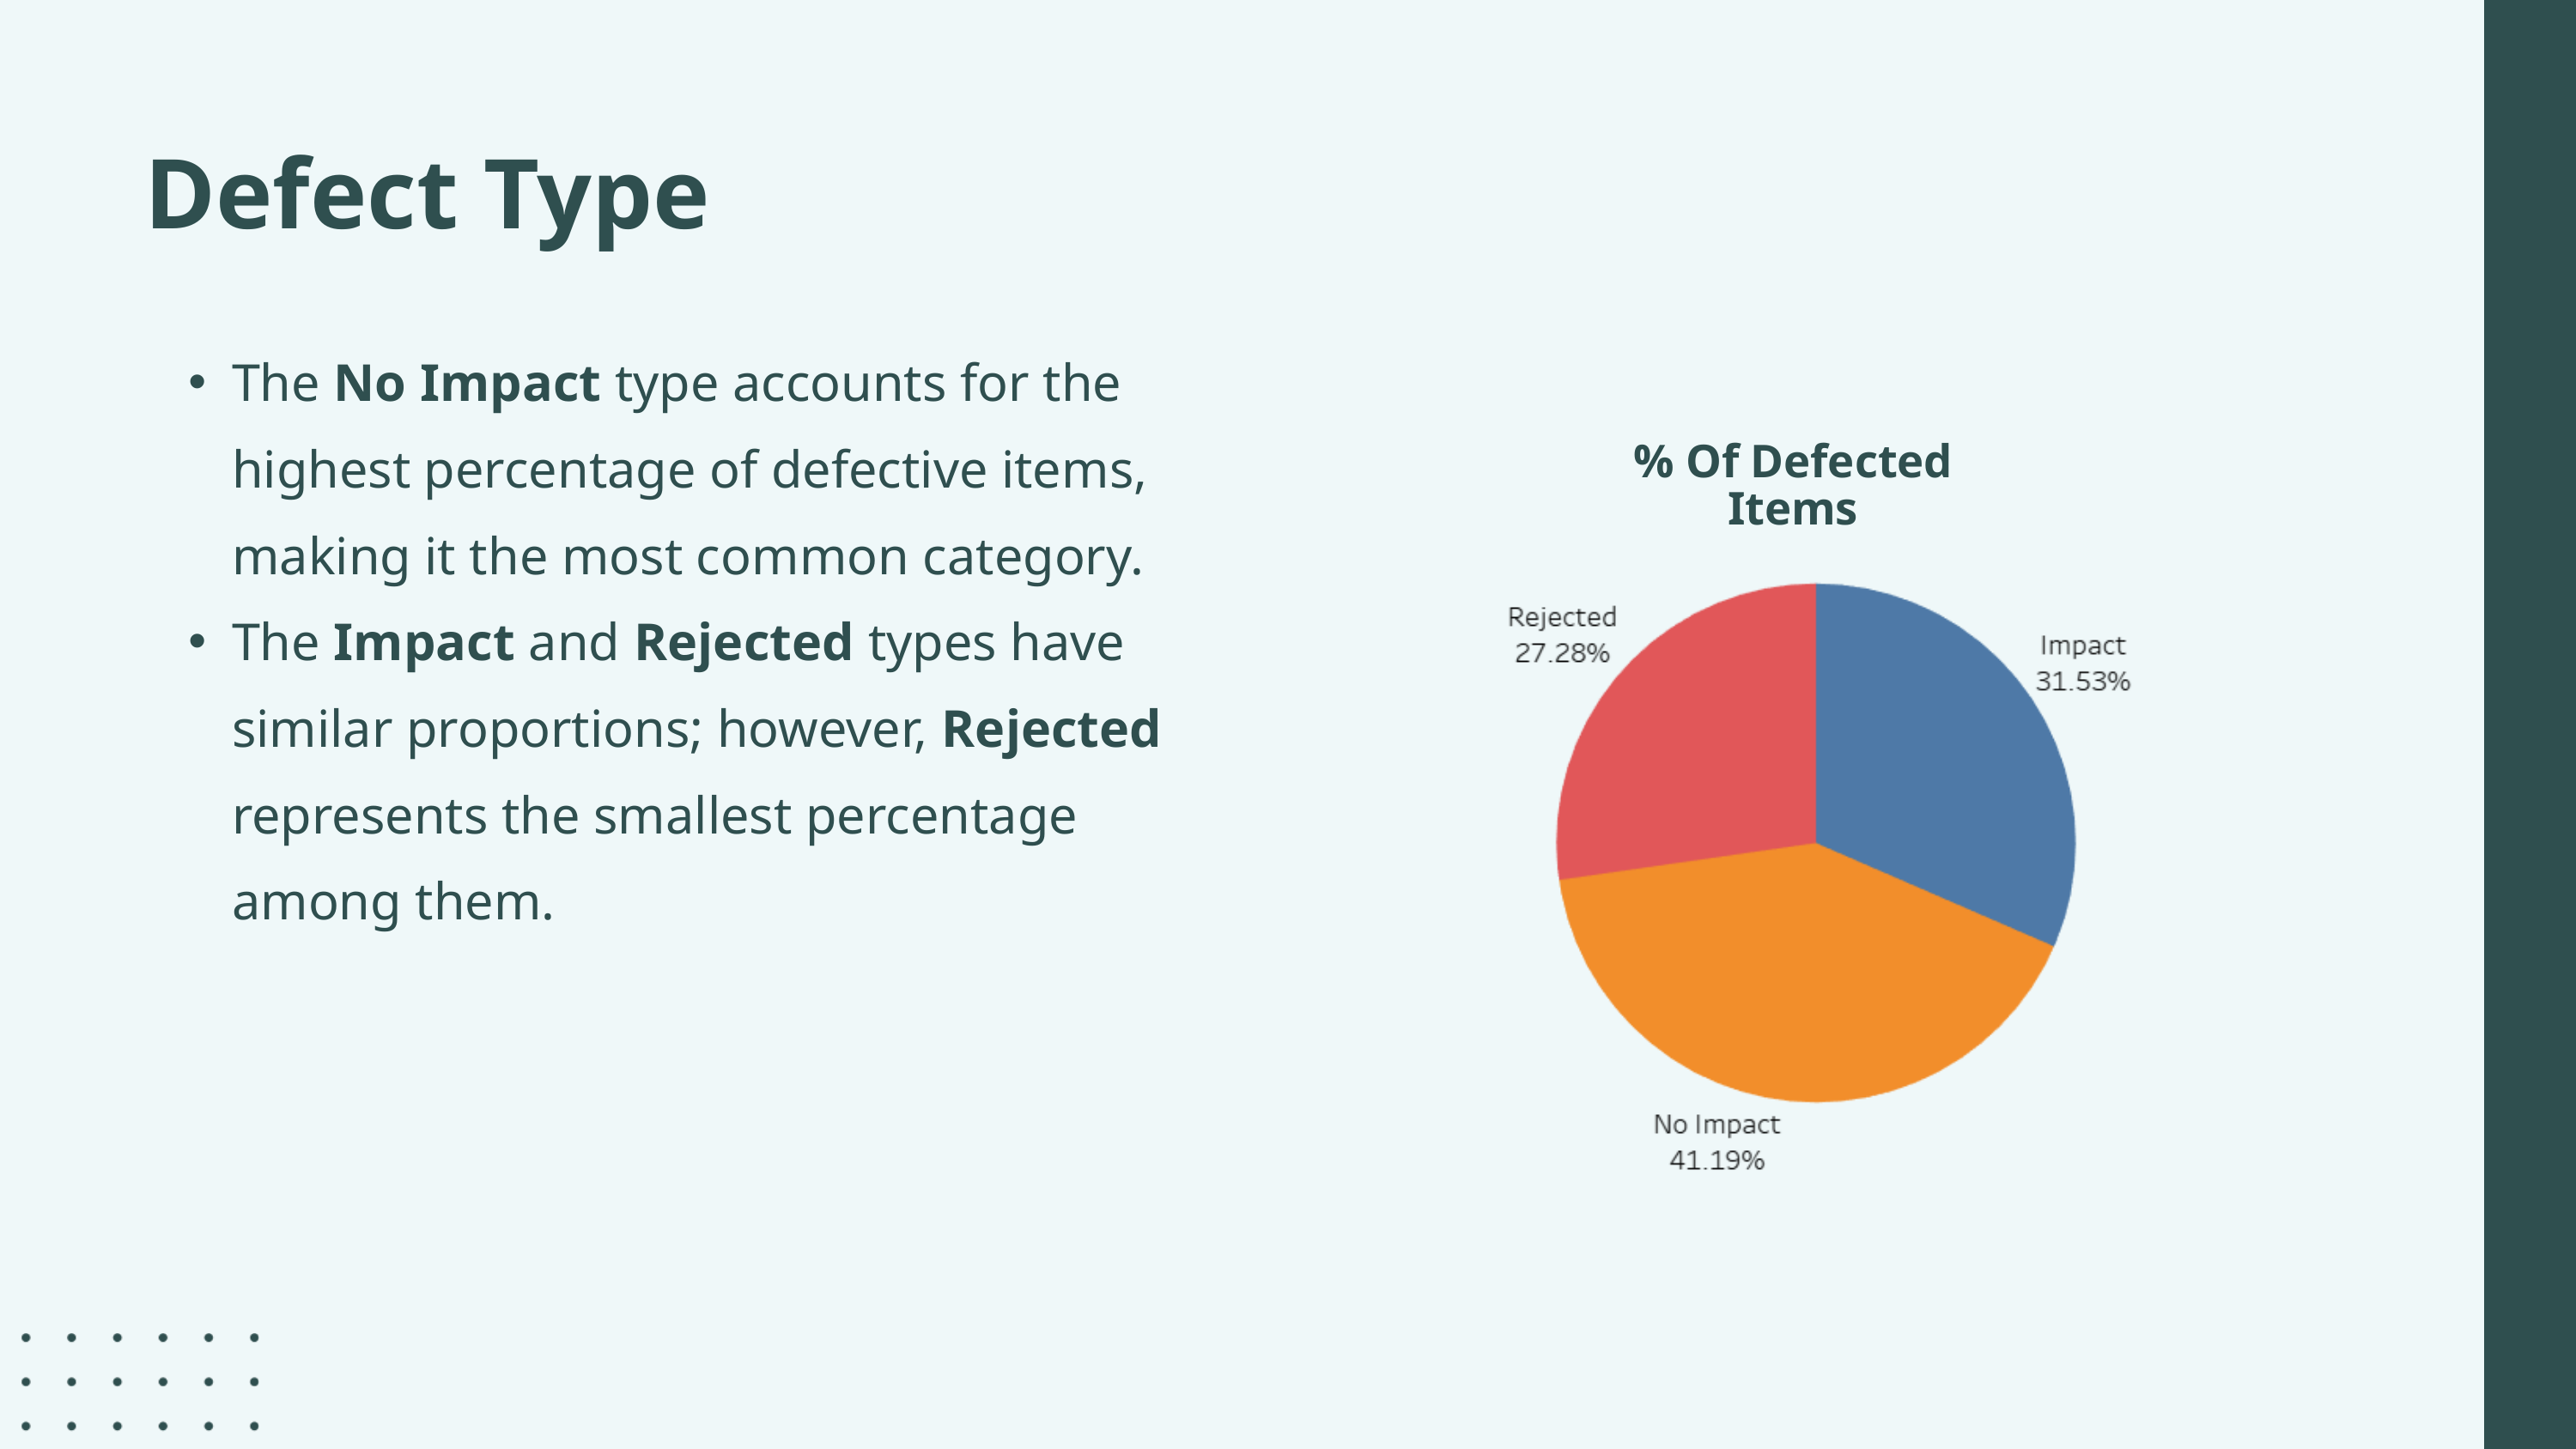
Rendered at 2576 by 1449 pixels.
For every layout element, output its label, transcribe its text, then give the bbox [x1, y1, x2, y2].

text_box [0, 1333, 259, 1449]
text_box [1337, 439, 2249, 788]
text_box The No Impact type accounts for the highest percentage of defective items, making it the most common category. The Impact and Rejected types have similar proportions; however, Rejected represents the smallest percentage among them. [144, 325, 1188, 788]
text_box % Of Defected Items [1562, 440, 2024, 535]
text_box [0, 791, 2576, 903]
text_box [1337, 912, 2249, 1256]
text_box Defect Type [144, 147, 719, 248]
text_box The No Impact type accounts for the highest percentage of defective items, making it the most common category. The Impact and Rejected types have similar proportions; however, Rejected represents the smallest percentage among them. [144, 912, 1188, 1017]
